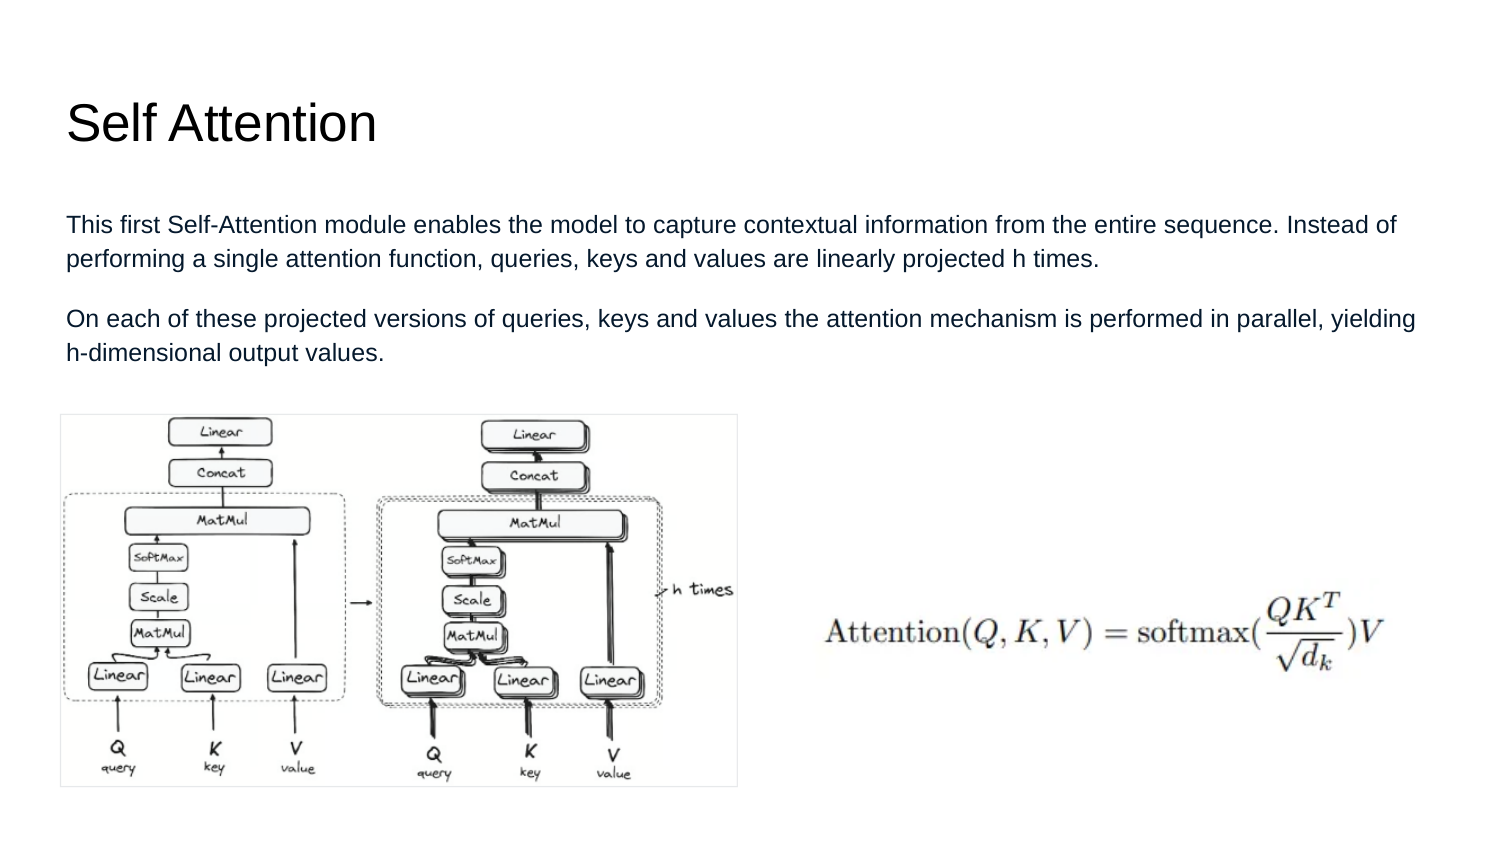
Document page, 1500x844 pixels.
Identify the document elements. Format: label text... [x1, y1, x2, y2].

picture [804, 577, 1415, 684]
list This first Self-Attention module enables the model to capture contextual information from the entire sequence. Instead of performing a single attention function, queries, keys and values are linearly projected h times. On each of these projected versions of queries, keys and values the attention mechanism is performed in parallel, yielding h-dimensional output values. [51, 189, 1449, 398]
title Self Attention [51, 72, 1449, 167]
picture [50, 406, 748, 803]
